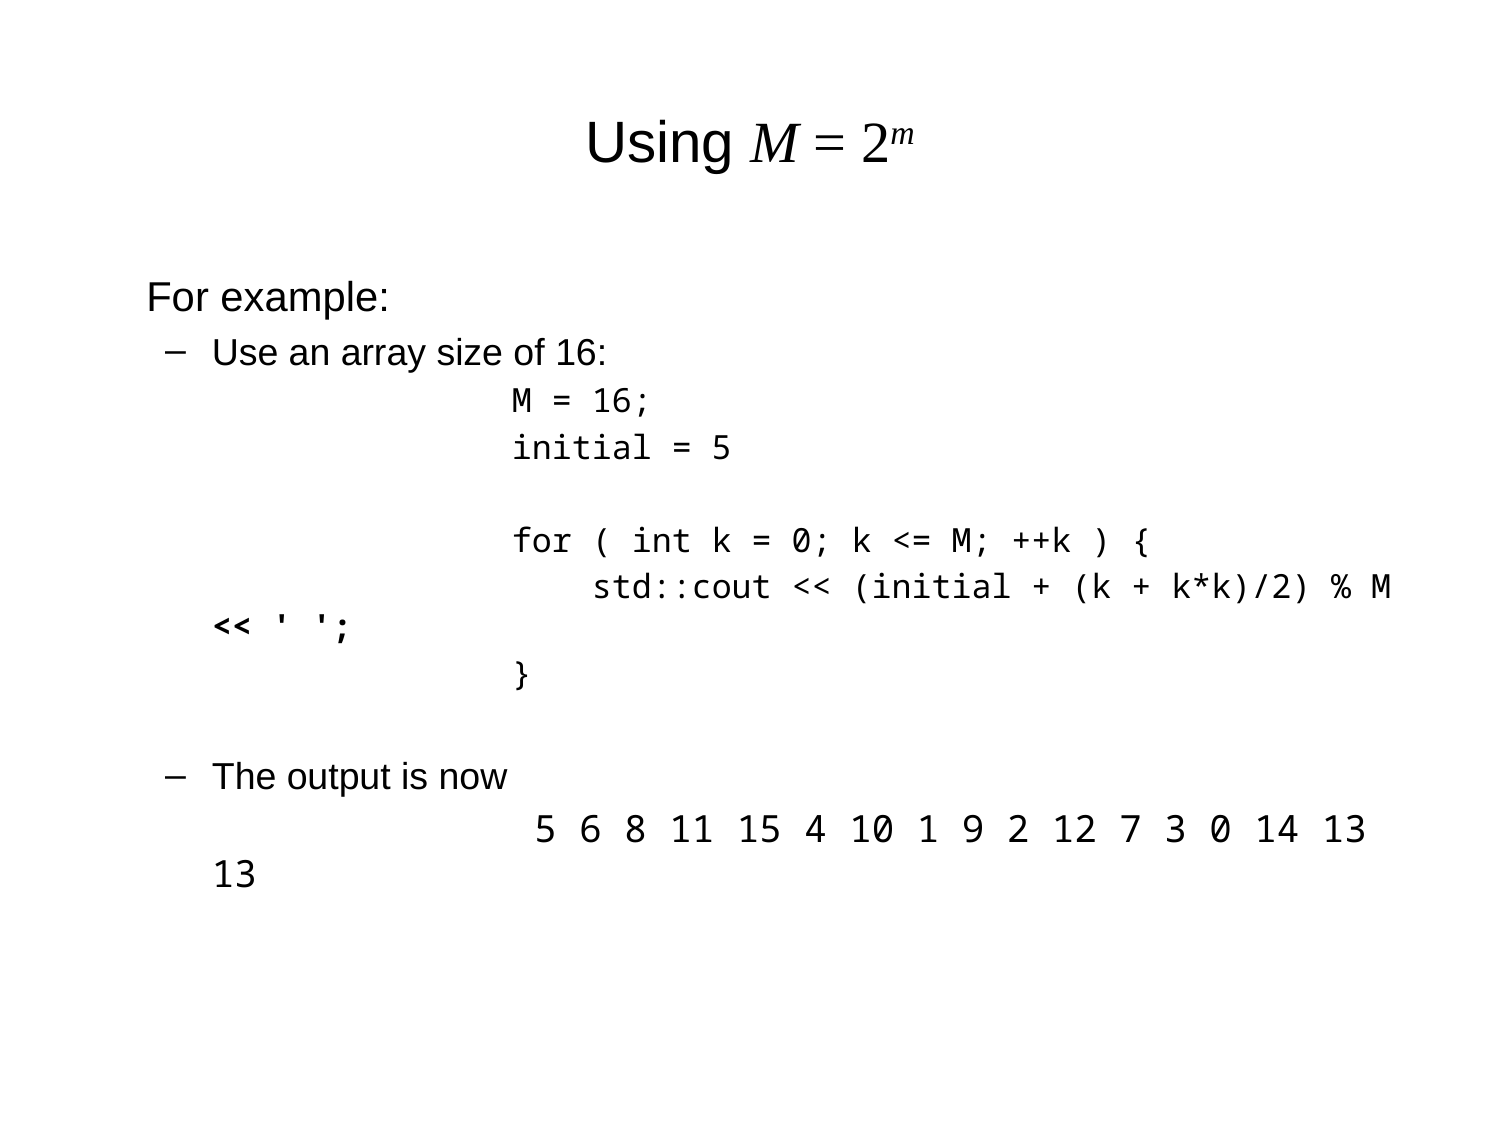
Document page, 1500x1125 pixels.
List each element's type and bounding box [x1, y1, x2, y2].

list [74, 262, 1426, 1006]
title [74, 44, 1426, 233]
